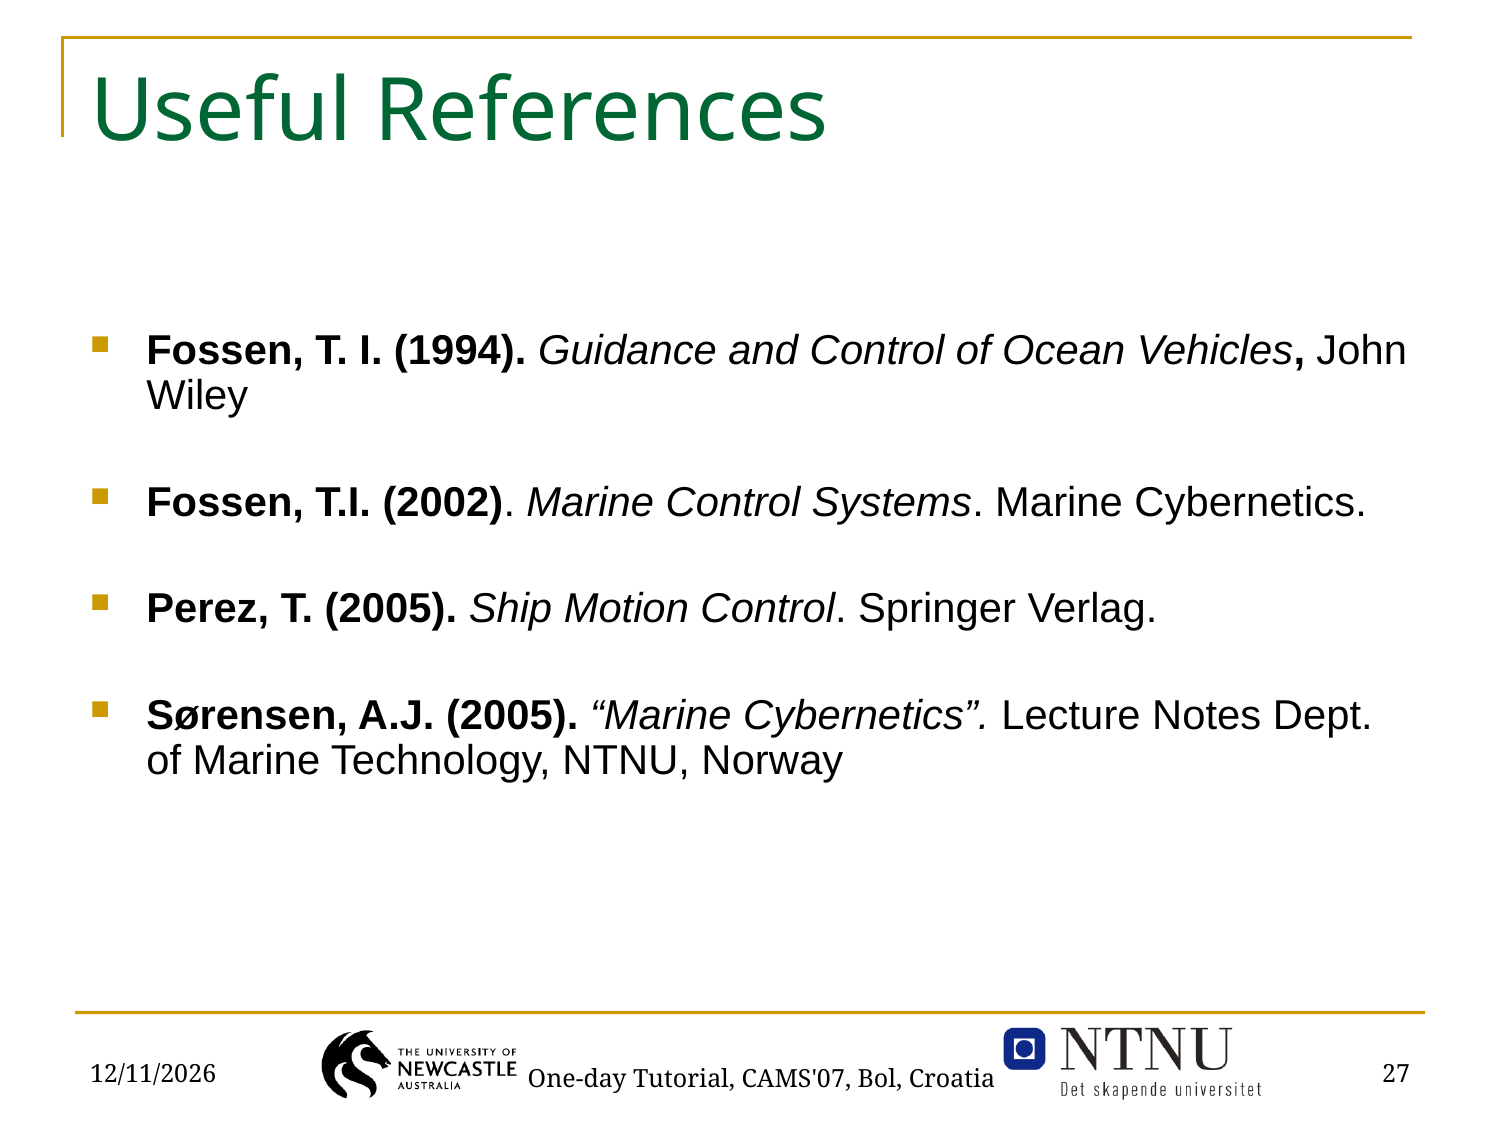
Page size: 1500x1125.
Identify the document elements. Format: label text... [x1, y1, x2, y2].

list Fossen, T. I. (1994). Guidance and Control of Ocean Vehicles, John Wiley Fossen, T.I. (2002). Marine Control Systems. Marine Cybernetics. Perez, T. (2005). Ship Motion Control. Springer Verlag. Sørensen, A.J. (2005). “Marine Cybernetics”. Lecture Notes Dept. of Marine Technology, NTNU, Norway [74, 262, 1426, 938]
slide_number 27 [1074, 1023, 1426, 1100]
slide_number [74, 1023, 426, 1100]
title Useful References [74, 45, 1426, 233]
picture [998, 1023, 1268, 1102]
picture [312, 1023, 523, 1105]
footer One-day Tutorial, CAMS'07, Bol, Croatia [466, 1024, 1058, 1101]
